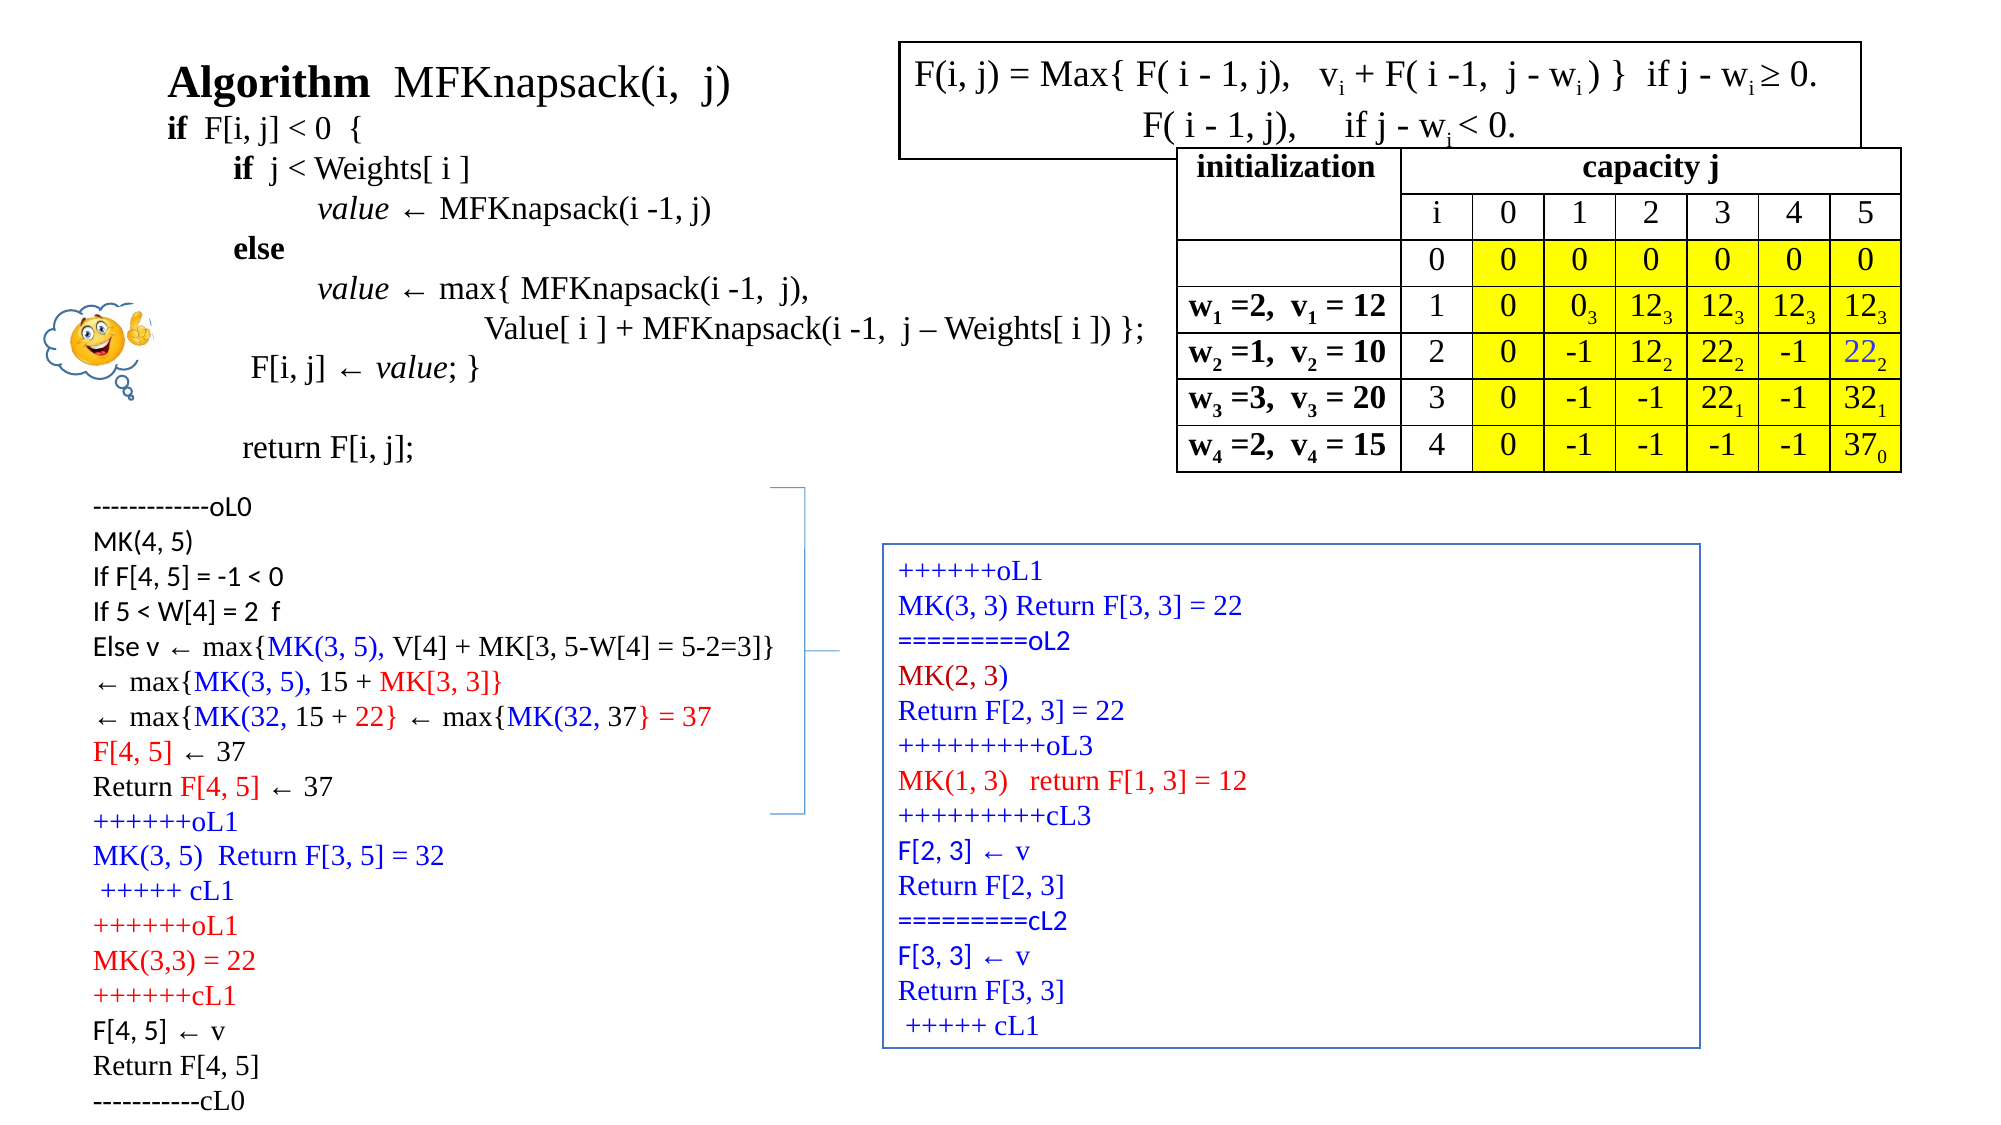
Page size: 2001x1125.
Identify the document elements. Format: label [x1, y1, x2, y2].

table_cell [1473, 334, 1543, 378]
table_cell [1831, 426, 1900, 471]
table_cell [1473, 426, 1543, 471]
table_cell [1616, 380, 1686, 425]
text_box [770, 487, 840, 815]
table_cell [1831, 287, 1900, 332]
table_cell [1178, 287, 1400, 332]
table_cell [1616, 195, 1686, 239]
text_box [152, 41, 1862, 473]
table_cell [1545, 380, 1615, 425]
table_cell [1616, 426, 1686, 471]
table_cell [1402, 334, 1472, 378]
table_cell [1178, 380, 1400, 425]
table_cell [1688, 426, 1758, 471]
table_cell [1545, 426, 1615, 471]
table_cell [1688, 334, 1758, 378]
table_header [1402, 149, 1900, 193]
table_cell [1616, 334, 1686, 378]
table_cell [1545, 287, 1615, 332]
table_cell [1545, 195, 1615, 239]
table_cell [1178, 334, 1400, 378]
table_cell [1402, 241, 1472, 286]
table_cell [1831, 241, 1900, 286]
table_cell [1545, 334, 1615, 378]
table_cell [1759, 334, 1829, 378]
table_cell [1473, 380, 1543, 425]
text_box [882, 543, 1701, 1049]
table_cell [1688, 287, 1758, 332]
text_box [43, 309, 136, 380]
table_cell [1759, 426, 1829, 471]
table_cell [1473, 195, 1543, 239]
table_header [1178, 149, 1400, 239]
table_cell [1759, 380, 1829, 425]
table_cell [1688, 380, 1758, 425]
table_cell [1759, 287, 1829, 332]
table_cell [1402, 426, 1472, 471]
table_cell [1473, 241, 1543, 286]
table_cell [1616, 241, 1686, 286]
table_cell [1831, 334, 1900, 378]
table_cell [1831, 195, 1900, 239]
table_cell [1178, 426, 1400, 471]
table_cell [1616, 287, 1686, 332]
table_cell [1545, 241, 1615, 286]
table_cell [1178, 241, 1400, 286]
table_cell [1831, 380, 1900, 425]
table_cell [1402, 287, 1472, 332]
text_box [114, 374, 135, 401]
picture [64, 302, 156, 373]
table_cell [1688, 241, 1758, 286]
table_cell [1402, 195, 1472, 239]
table_cell [1473, 287, 1543, 332]
table_cell [1759, 195, 1829, 239]
text_box [80, 302, 133, 309]
table_cell [1402, 380, 1472, 425]
table_cell [1759, 241, 1829, 286]
table_cell [1688, 195, 1758, 239]
